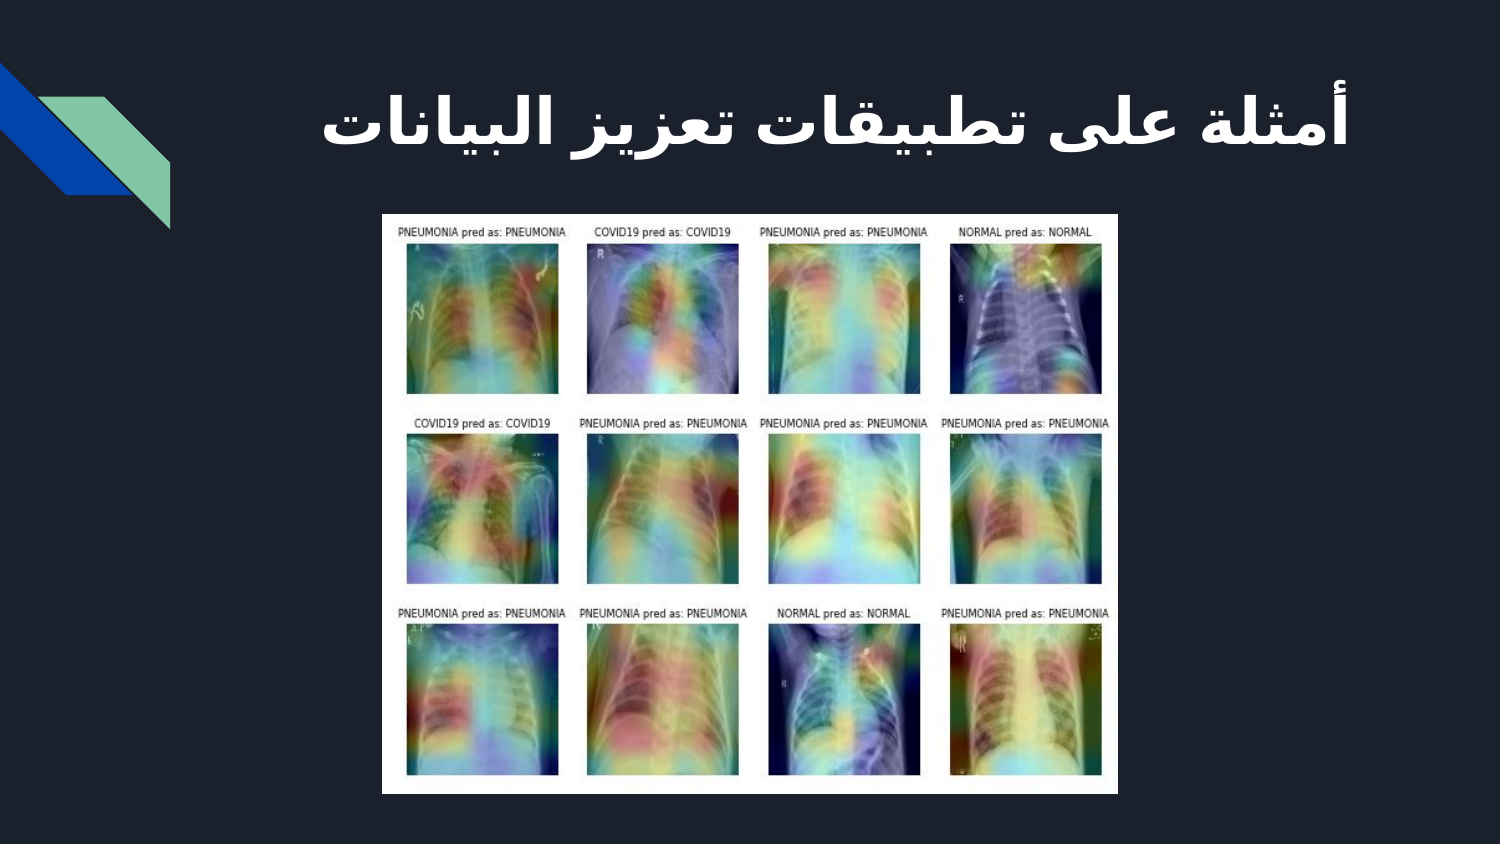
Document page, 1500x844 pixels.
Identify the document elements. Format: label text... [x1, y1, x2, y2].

title أمثلة على تطبيقات تعزيز البيانات [212, 64, 1368, 215]
picture [382, 214, 1118, 794]
